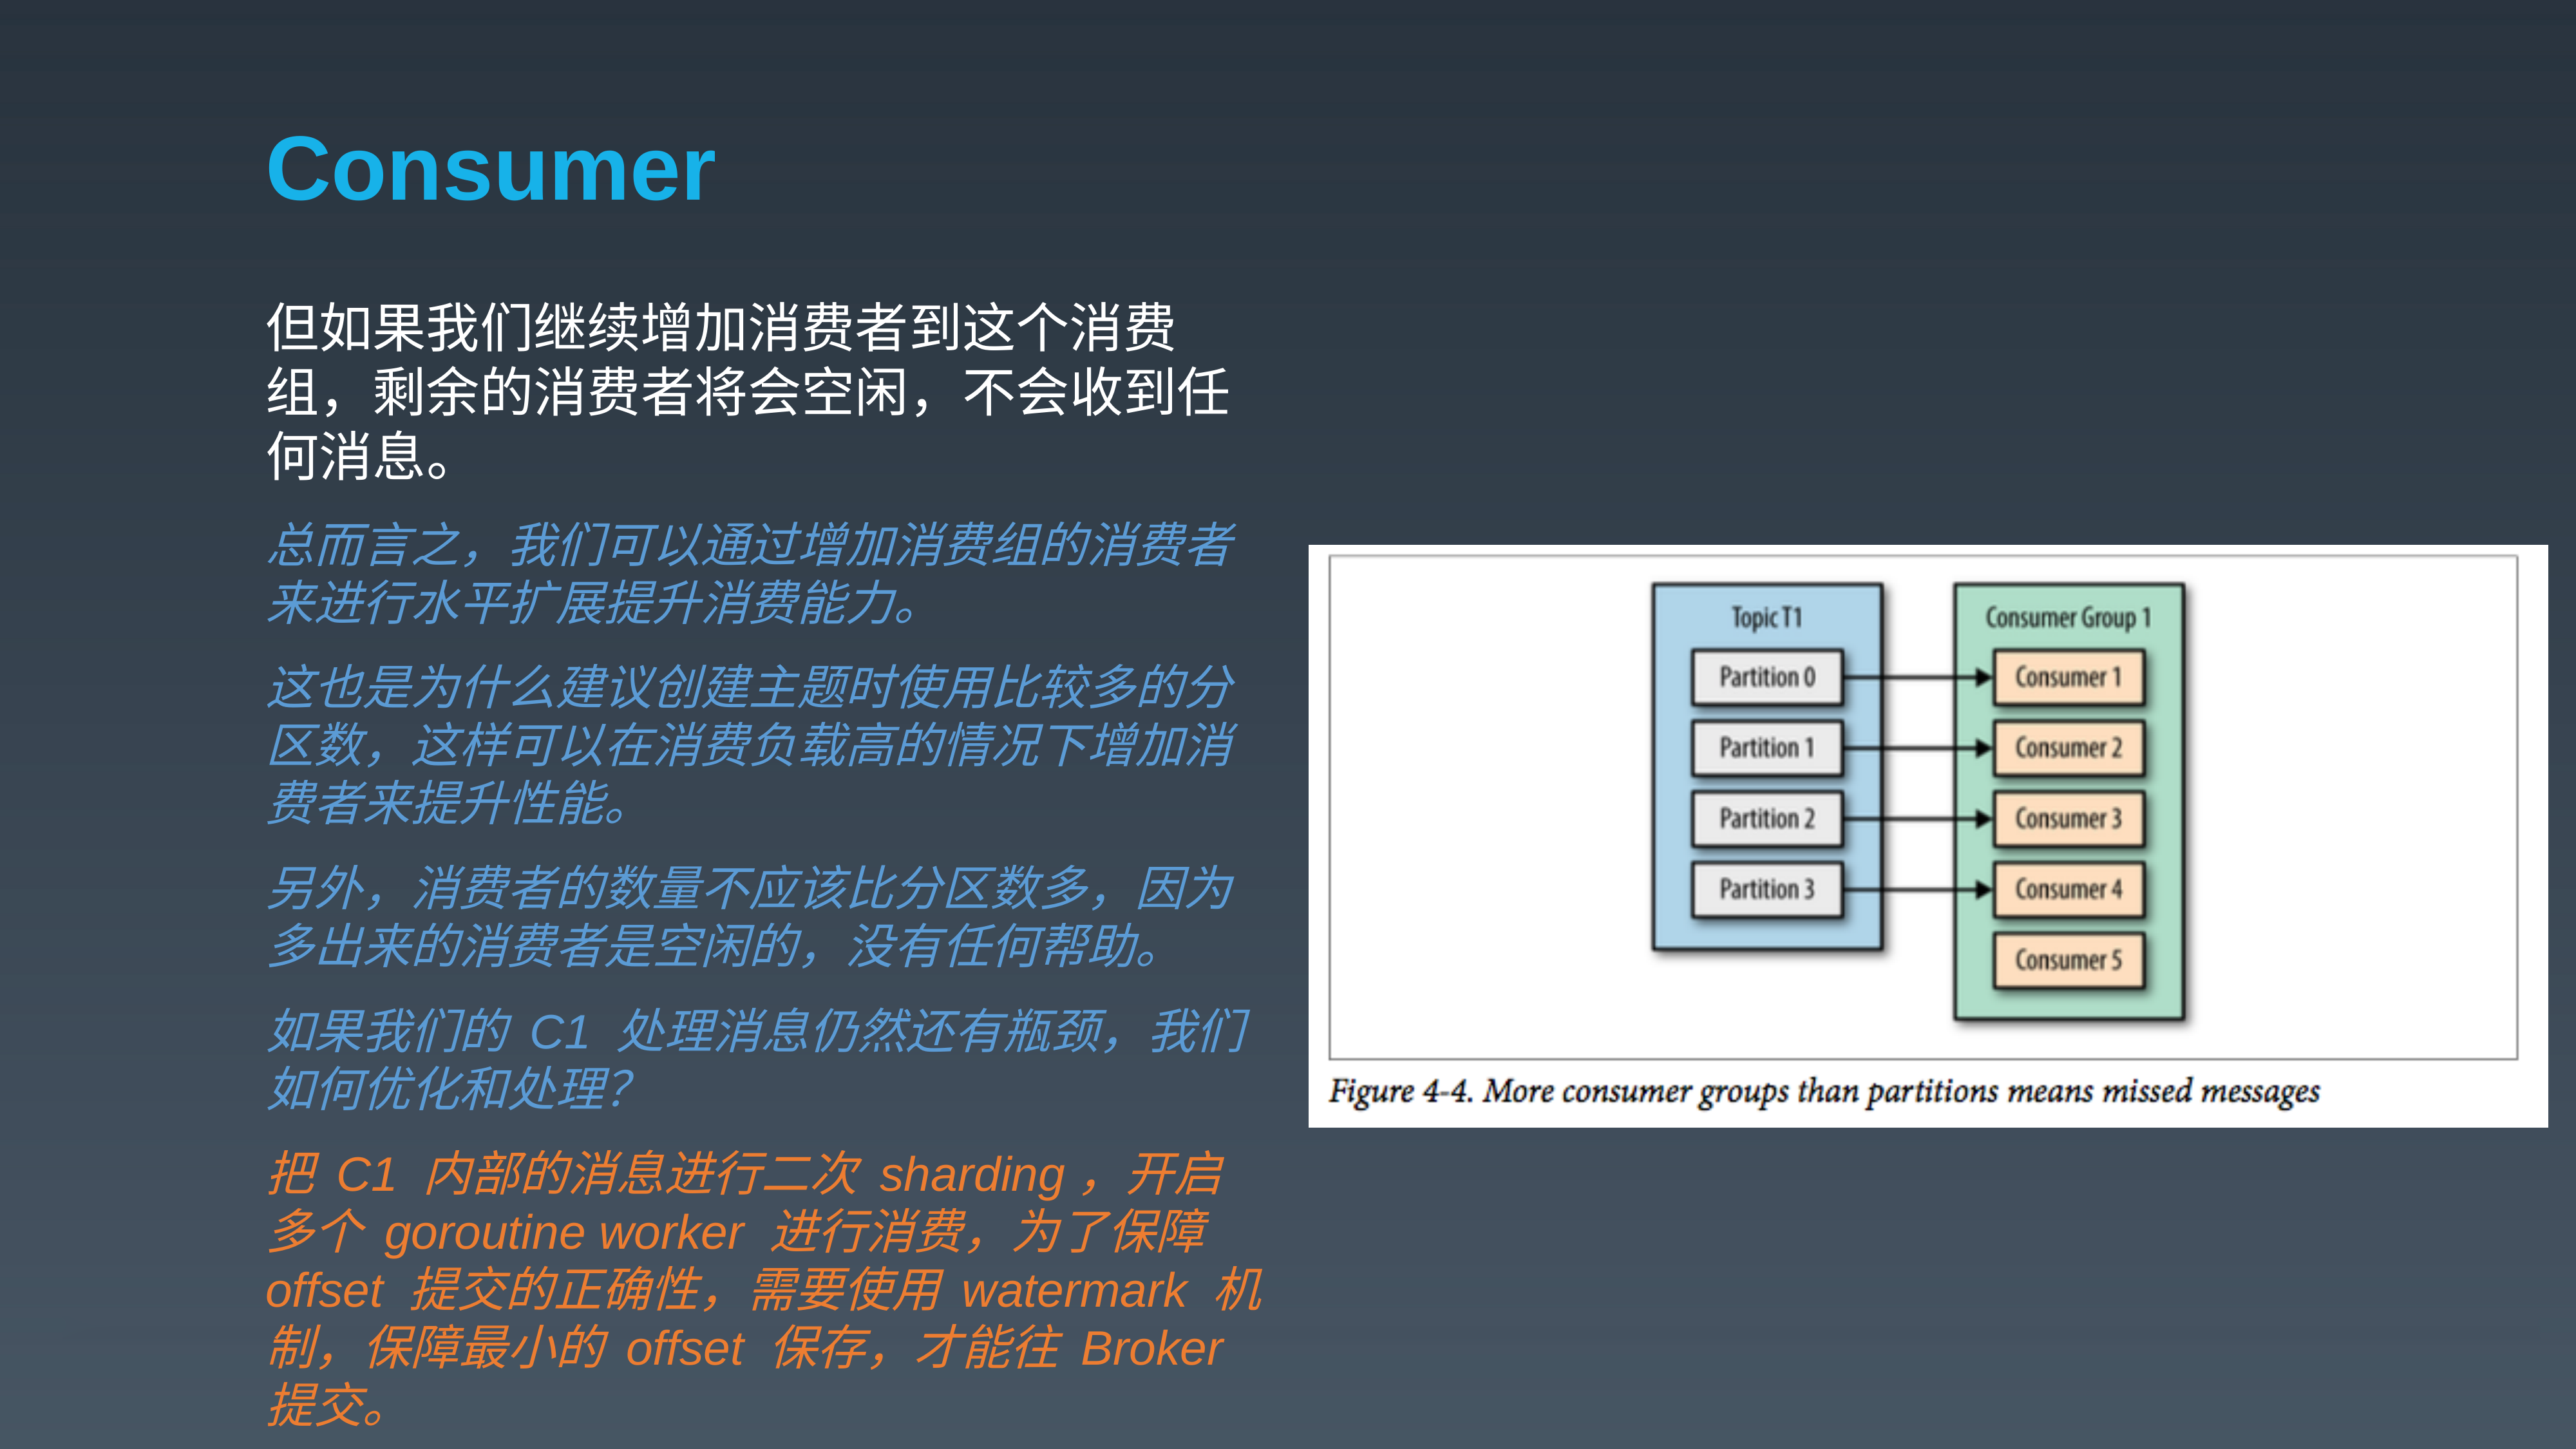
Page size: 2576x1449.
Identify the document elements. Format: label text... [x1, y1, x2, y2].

picture [0, 0, 2576, 1449]
title Consumer [260, 103, 2316, 243]
list 但如果我们继续增加消费者到这个消费组，剩余的消费者将会空闲，不会收到任何消息。 总而言之，我们可以通过增加消费组的消费者来进行水平扩展提升消费能力。 这也是为什么建议创建主题时使用比较多的分区数，这样可以在消费负载高的情况下增加消费者来提升性能。 另外，消费者的数量不应该比分区数多，因为多出来的消费者是空闲的，没有任何帮助。 如果我们的 C1 处理消息仍然还有瓶颈，我们如何优化和处理？ 把 C1 内部的消息进行二次 sharding，开启多个 goroutine worker 进行消费，为了保障 offset 提交的正确性，需要使用 watermark 机制，保障最小的 offset 保存，才能往 Broker 提交。 [260, 288, 1273, 1384]
